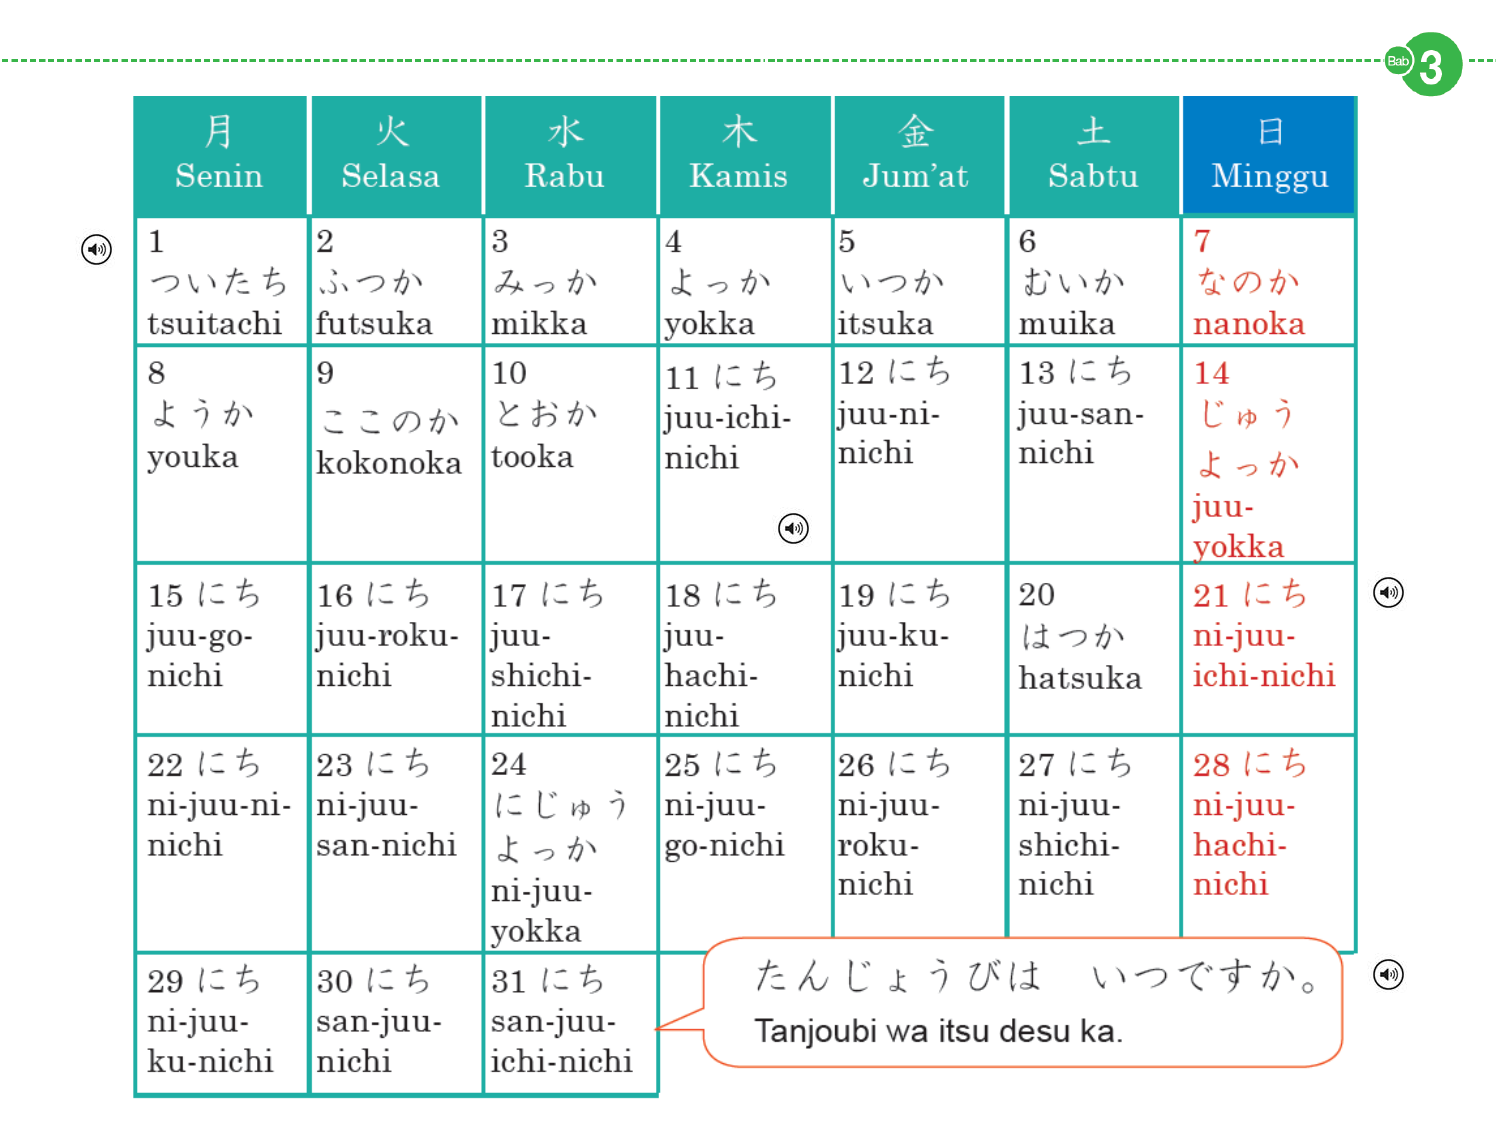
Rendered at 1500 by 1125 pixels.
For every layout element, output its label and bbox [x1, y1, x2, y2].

text_box [0, 26, 1497, 99]
picture [66, 99, 1418, 1107]
